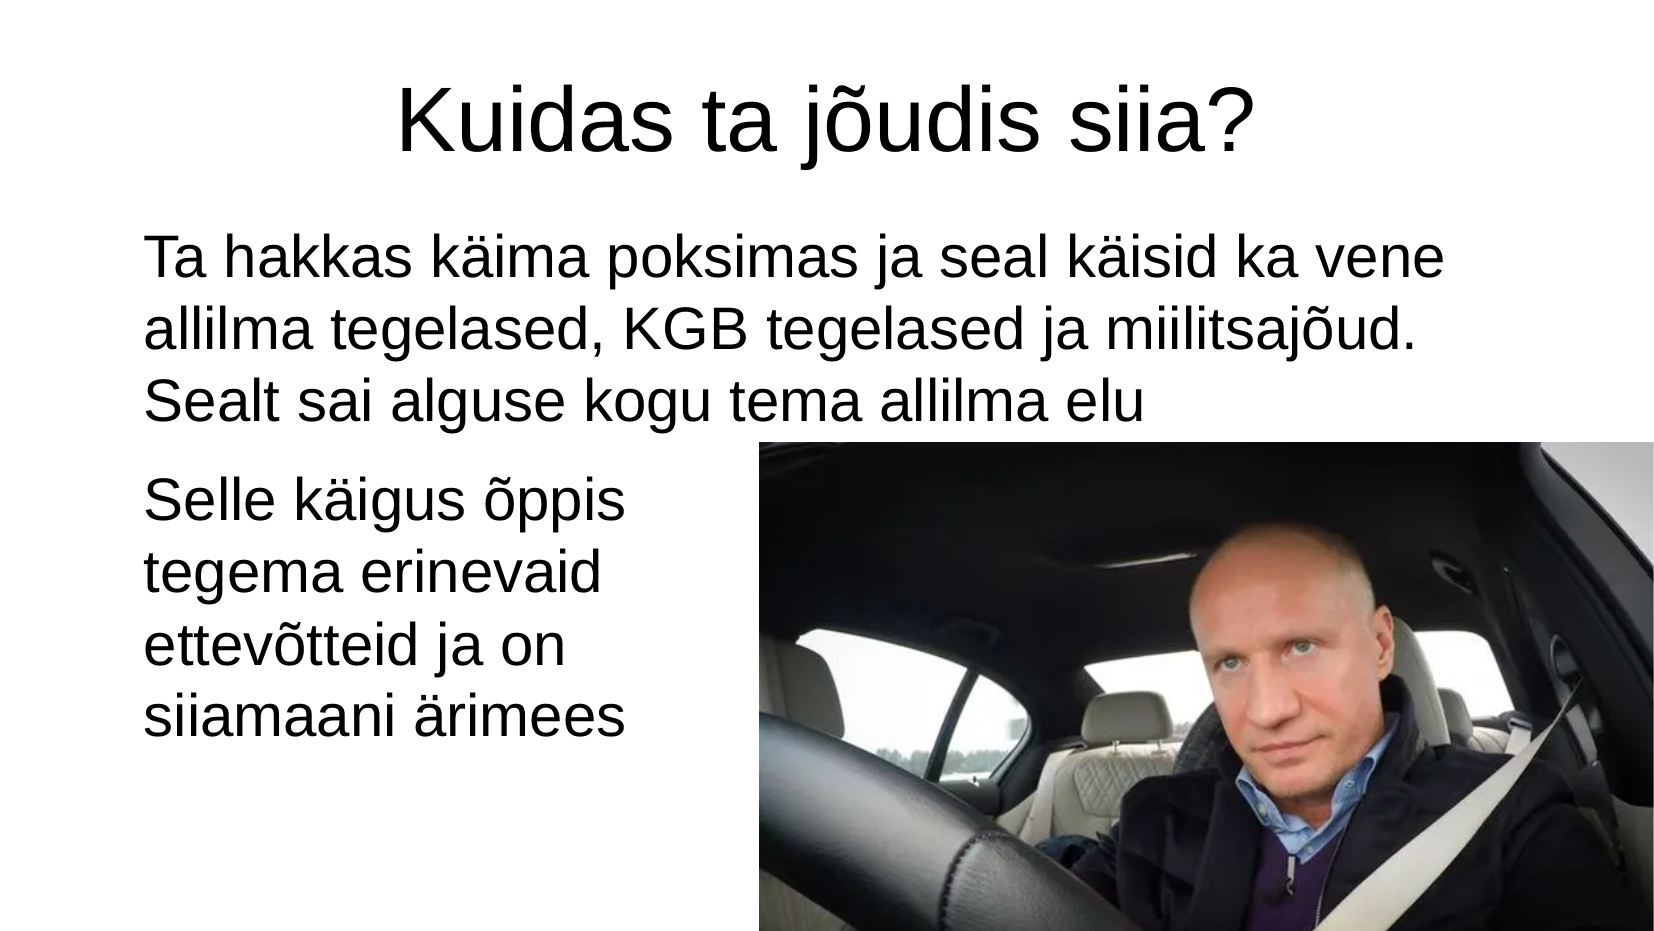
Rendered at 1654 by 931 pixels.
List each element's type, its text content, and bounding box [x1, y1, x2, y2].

picture [759, 442, 1654, 931]
list Ta hakkas käima poksimas ja seal käisid ka vene allilma tegelased, KGB tegelased ja miilitsajõud. Sealt sai alguse kogu tema allilma elu Selle käigus õppis tegema erinevaid ettevõtteid ja on siiamaani ärimees [75, 217, 1564, 757]
title Kuidas ta jõudis siia? [82, 37, 1571, 193]
